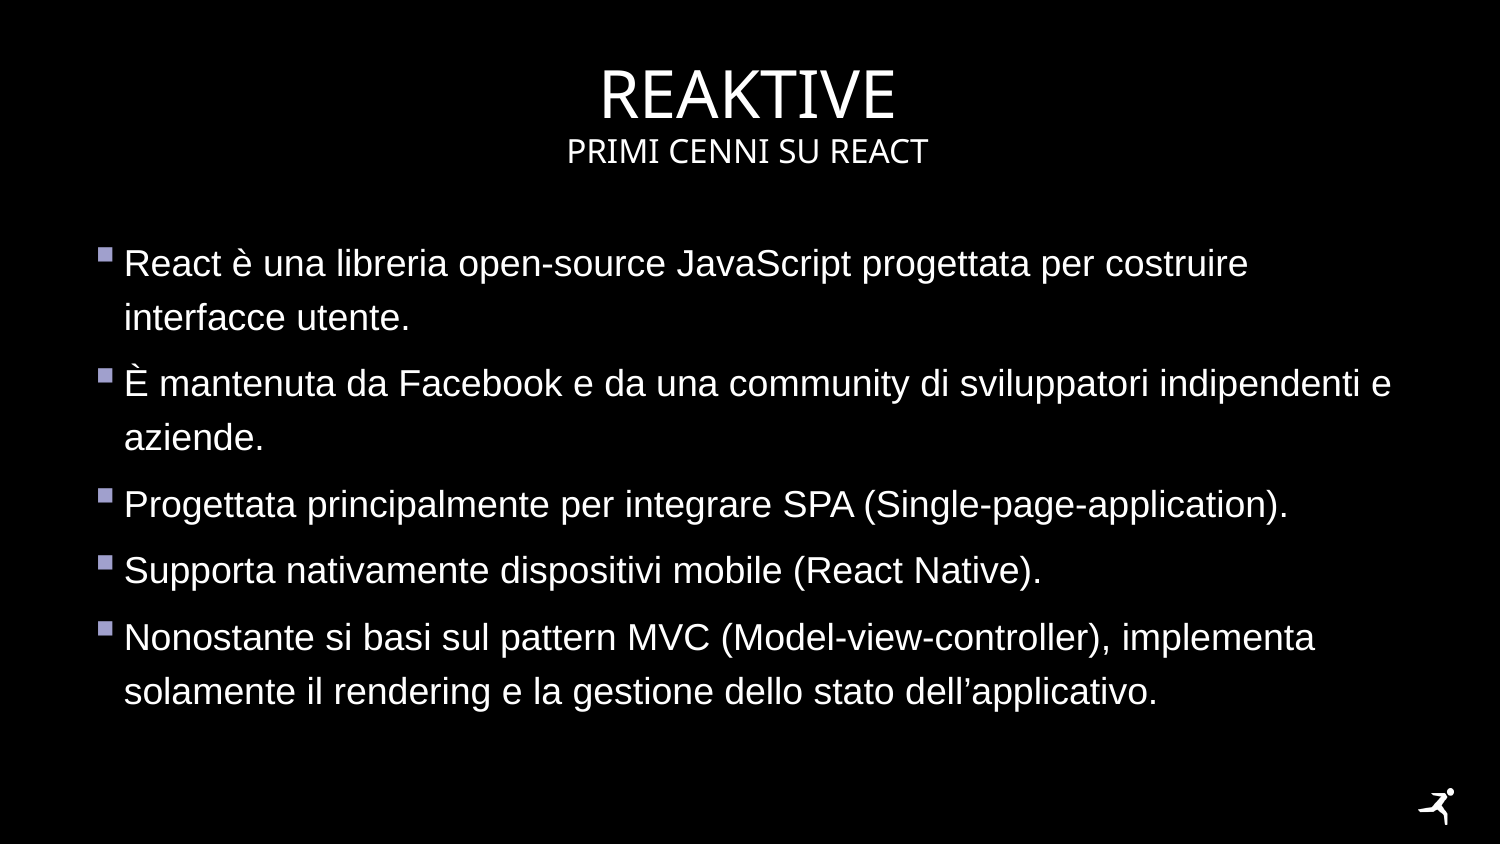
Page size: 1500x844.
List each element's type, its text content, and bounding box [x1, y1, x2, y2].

picture [1418, 788, 1454, 825]
list React è una libreria open-source JavaScript progettata per costruire interfacce utente. È mantenuta da Facebook e da una community di sviluppatori indipendenti e aziende. Progettata principalmente per integrare SPA (Single-page-application). Supporta nativamente dispositivi mobile (React Native). Nonostante si basi sul pattern MVC (Model-view-controller), implementa solamente il rendering e la gestione dello stato dell’applicativo. [94, 229, 1402, 729]
title Reaktive [94, 66, 1402, 111]
subtitle Primi cenni su react [94, 123, 1402, 178]
